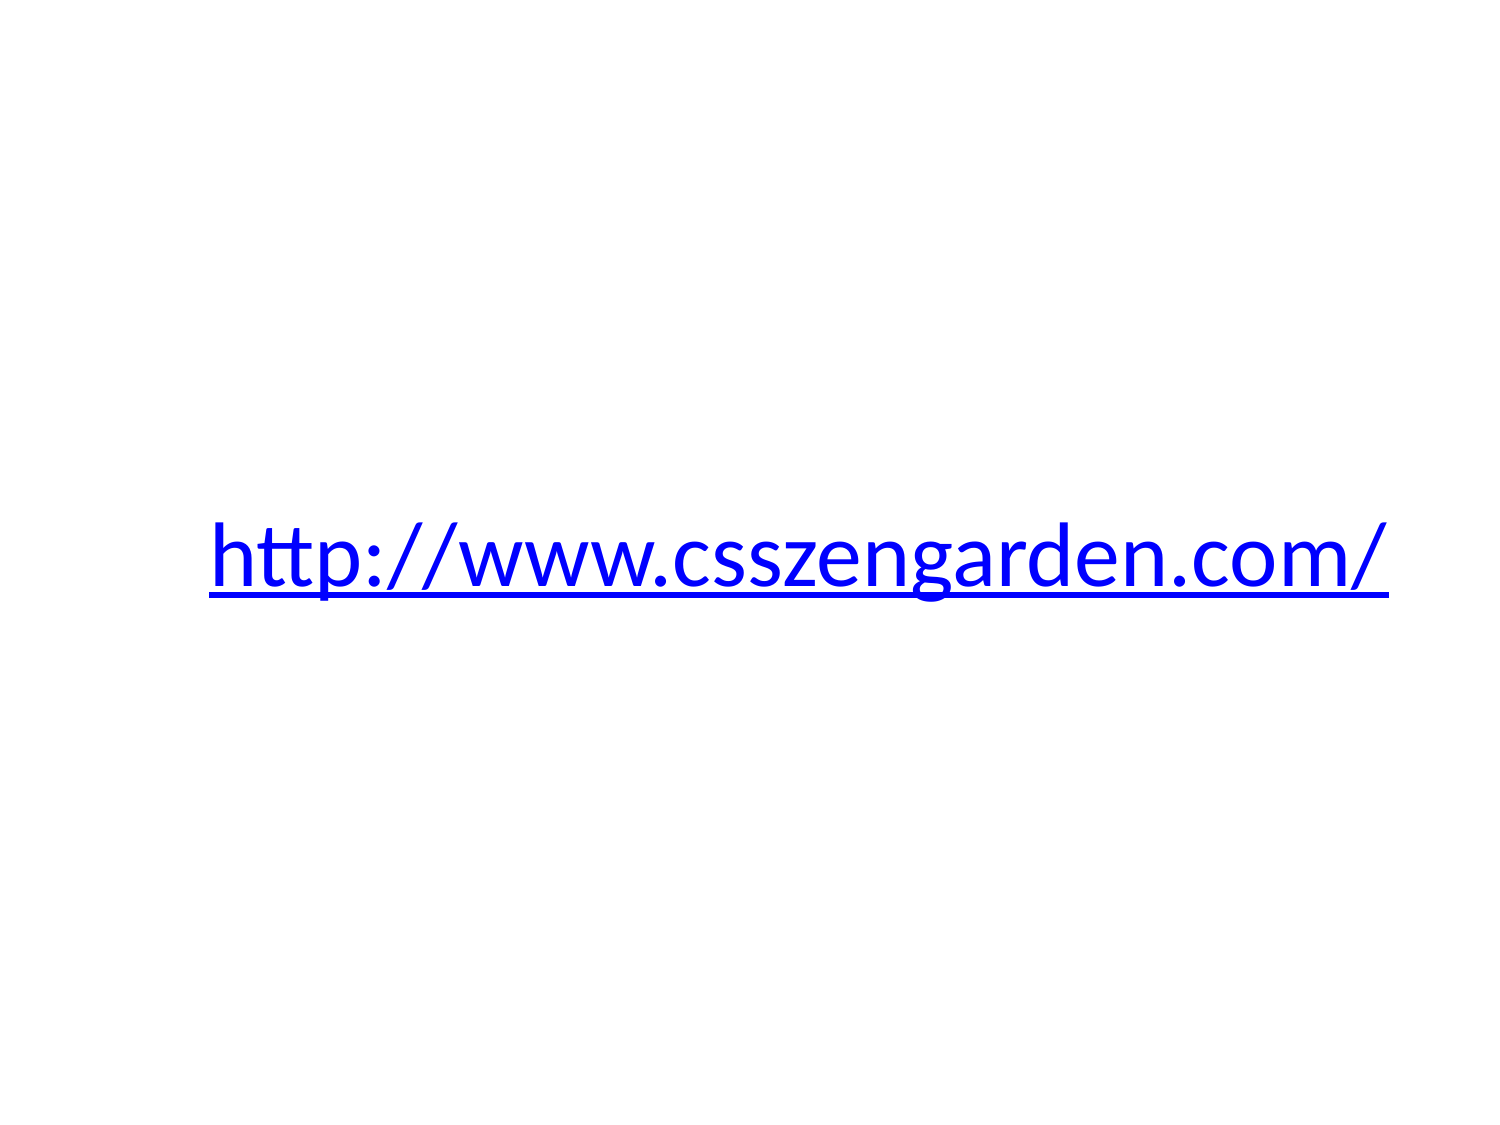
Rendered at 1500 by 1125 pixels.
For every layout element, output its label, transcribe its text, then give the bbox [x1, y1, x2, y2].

title http://www.csszengarden.com/ [123, 456, 1474, 644]
